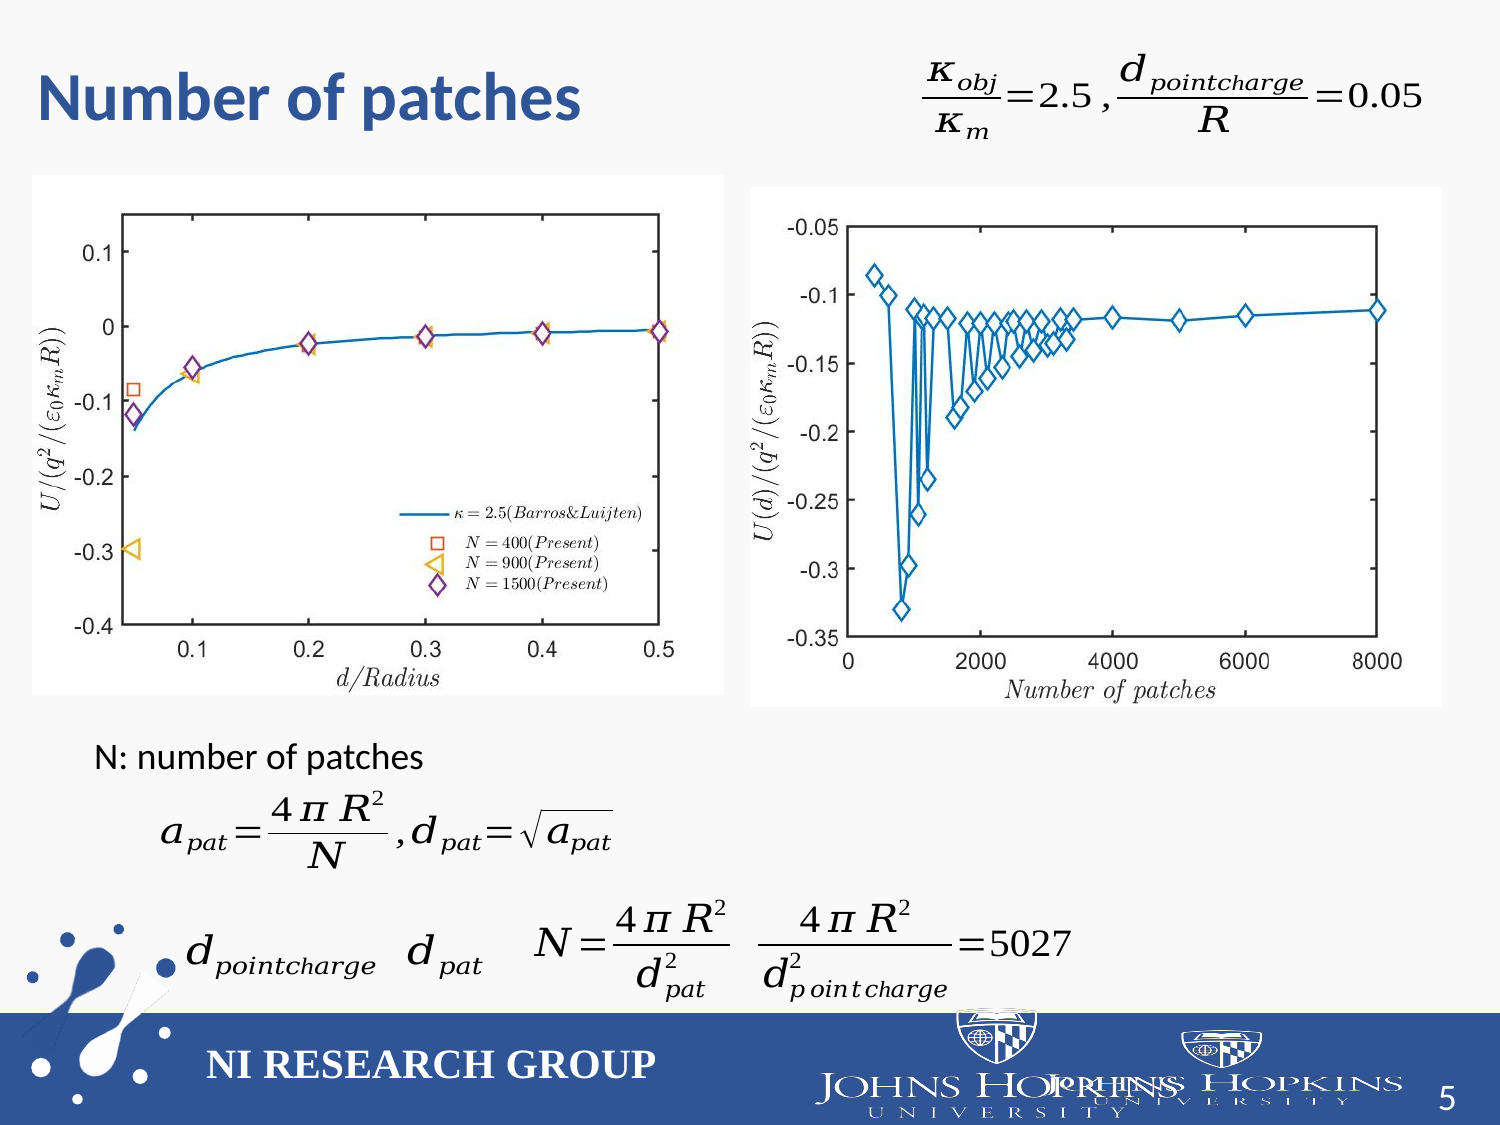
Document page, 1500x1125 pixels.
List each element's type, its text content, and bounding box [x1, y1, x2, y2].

picture [749, 187, 1442, 707]
slide_number 5 [1423, 1065, 1500, 1125]
title Number of patches [22, 39, 1316, 158]
picture [815, 1008, 1402, 1118]
text_box N: number of patches [79, 724, 440, 785]
picture [32, 175, 724, 695]
